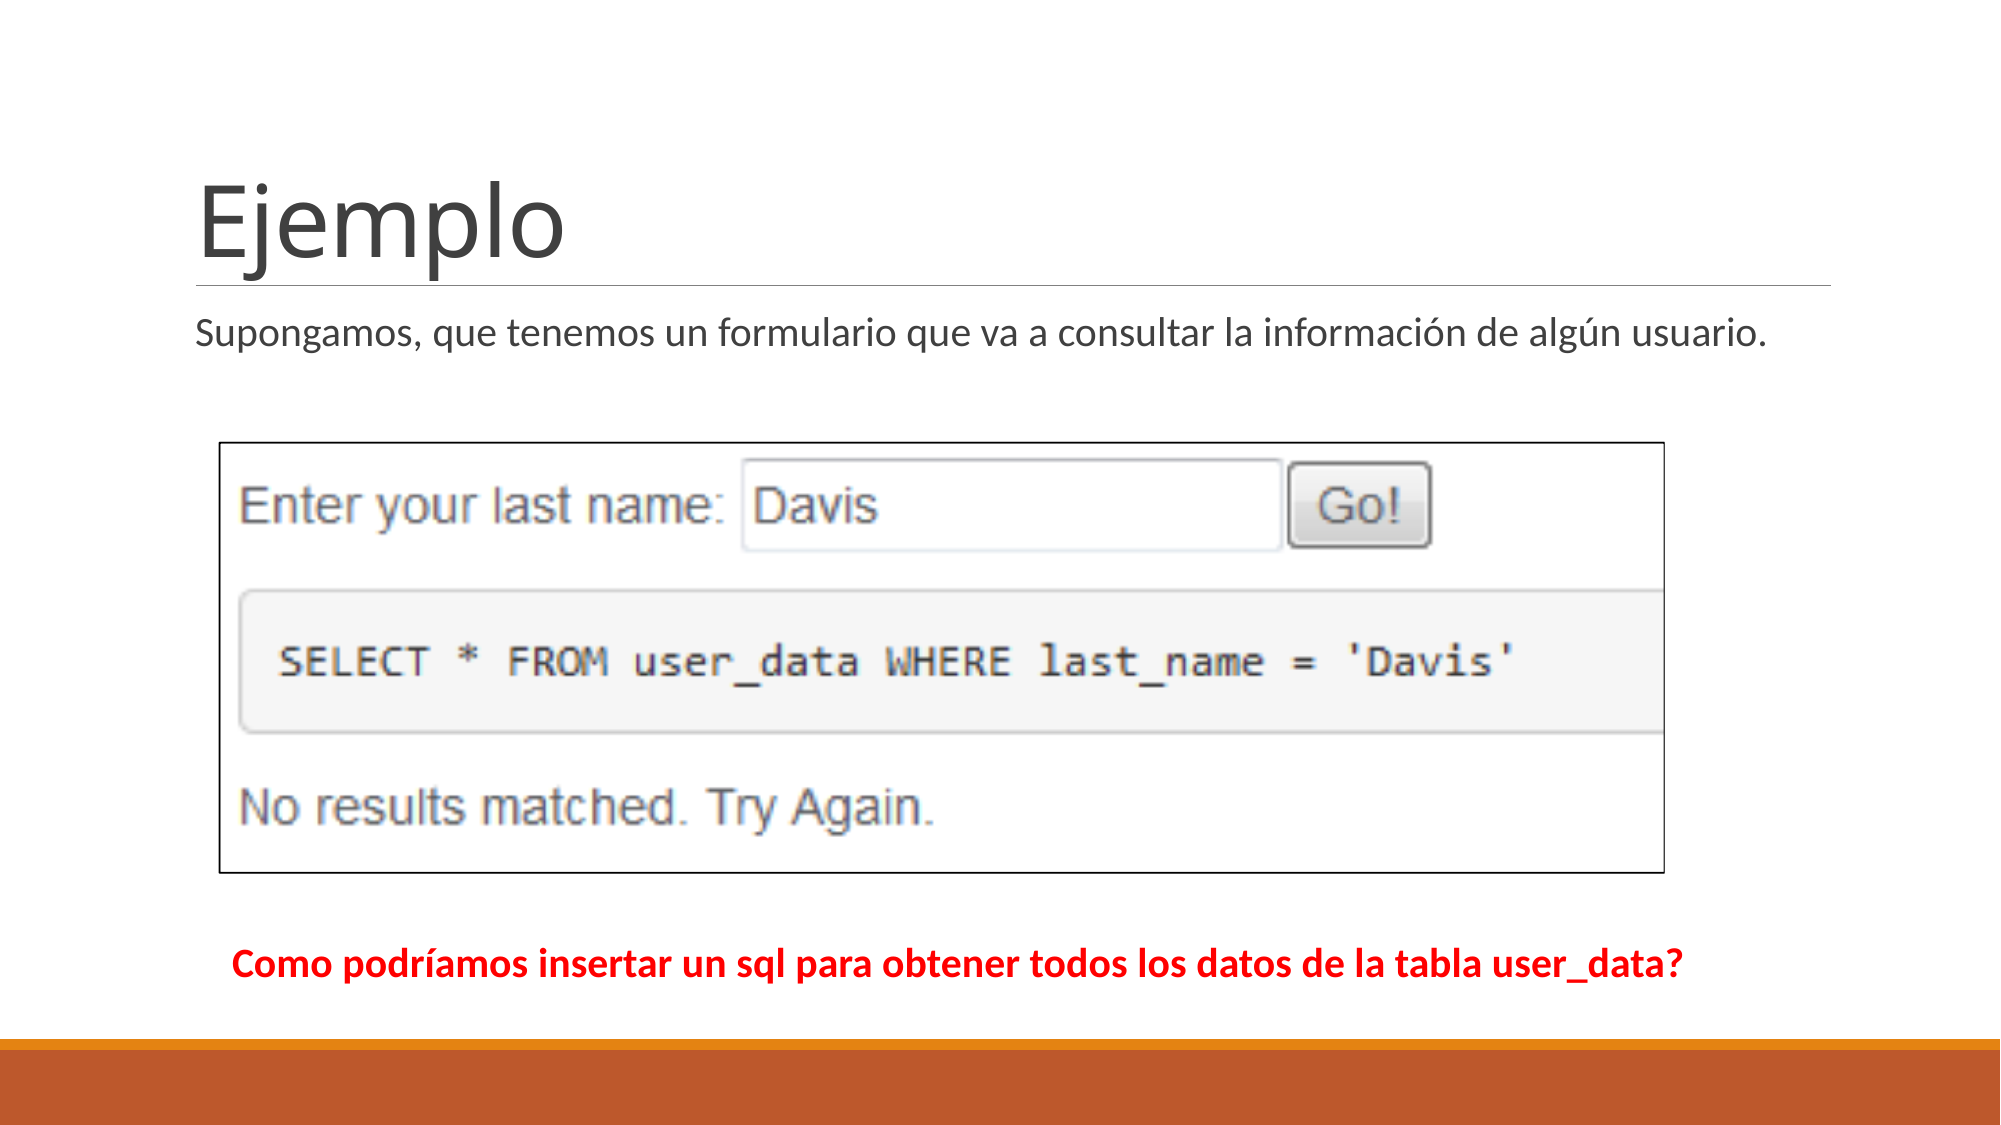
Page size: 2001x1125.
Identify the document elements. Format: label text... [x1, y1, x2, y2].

text_box Como podríamos insertar un sql para obtener todos los datos de la tabla user_data? [217, 928, 1710, 994]
list Supongamos, que tenemos un formulario que va a consultar la información de algún usuario. [180, 302, 1830, 413]
picture [179, 412, 1711, 903]
title Ejemplo [180, 47, 1830, 285]
